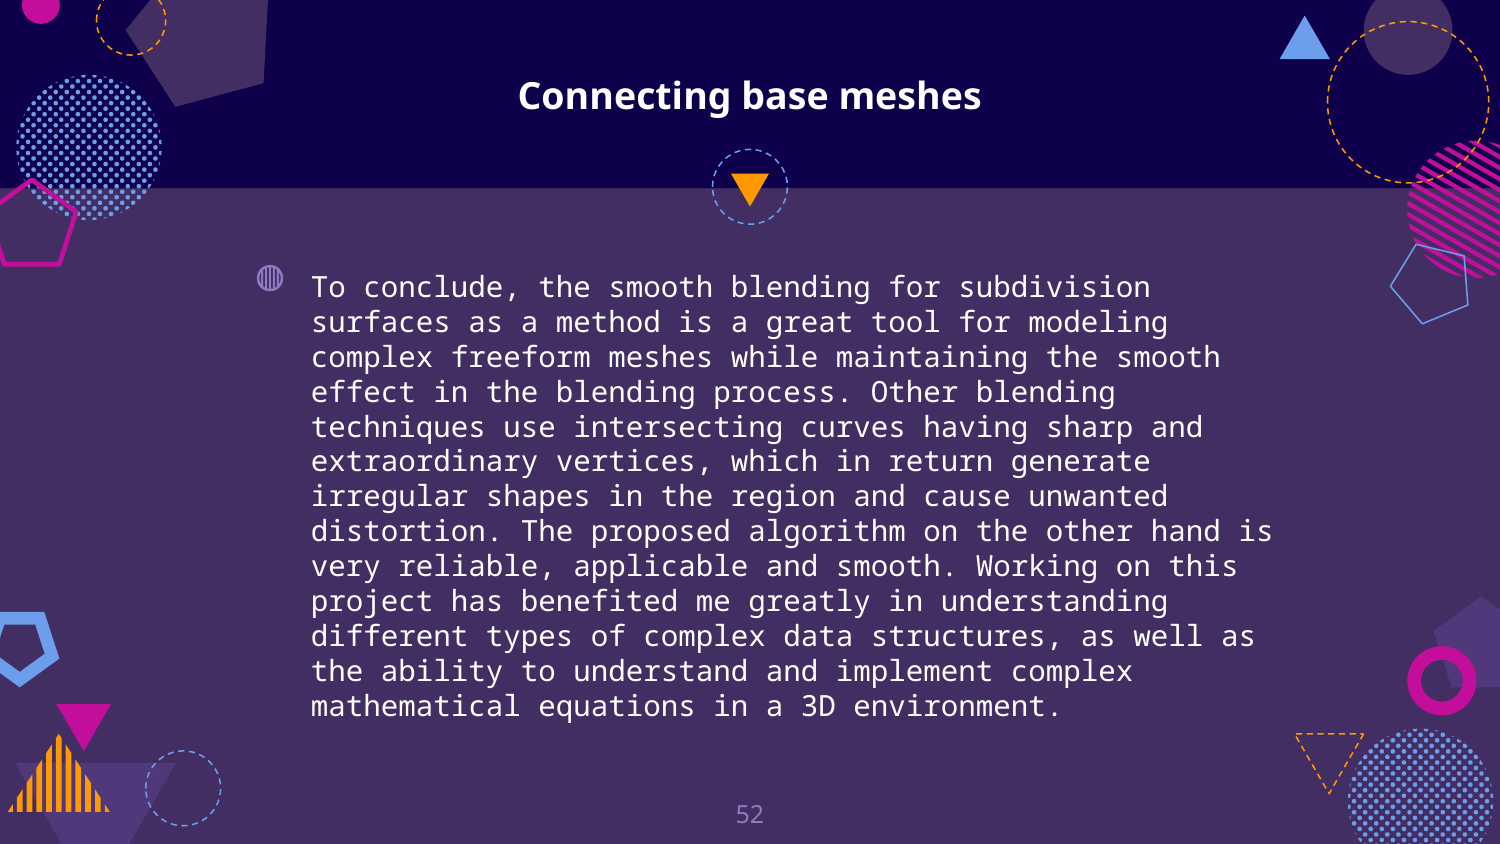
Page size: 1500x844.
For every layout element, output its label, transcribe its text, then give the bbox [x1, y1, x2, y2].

slide_number 52 [705, 783, 795, 844]
title Connecting base meshes [335, 0, 1165, 189]
list To conclude, the smooth blending for subdivision surfaces as a method is a great tool for modeling complex freeform meshes while maintaining the smooth effect in the blending process. Other blending techniques use intersecting curves having sharp and extraordinary vertices, which in return generate irregular shapes in the region and cause unwanted distortion. The proposed algorithm on the other hand is very reliable, applicable and smooth. Working on this project has benefited me greatly in understanding different types of complex data structures, as well as the ability to understand and implement complex mathematical equations in a 3D environment. [220, 252, 1302, 762]
